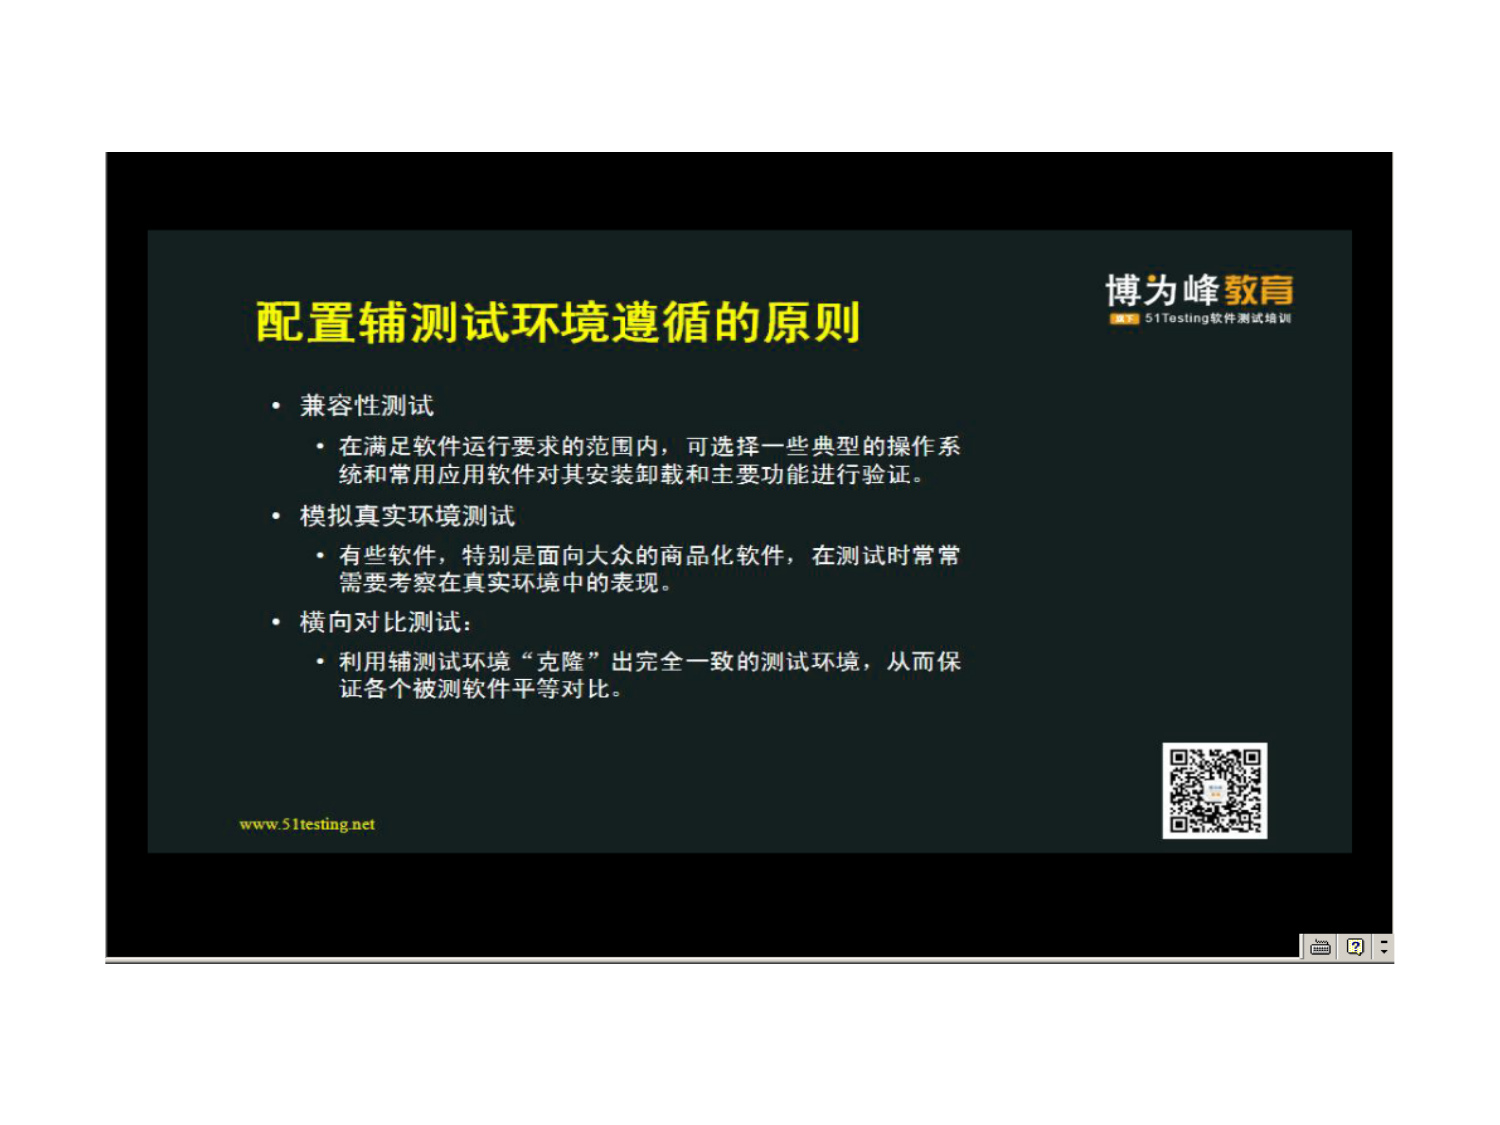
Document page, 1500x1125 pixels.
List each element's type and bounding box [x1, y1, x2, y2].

picture [105, 152, 1395, 965]
